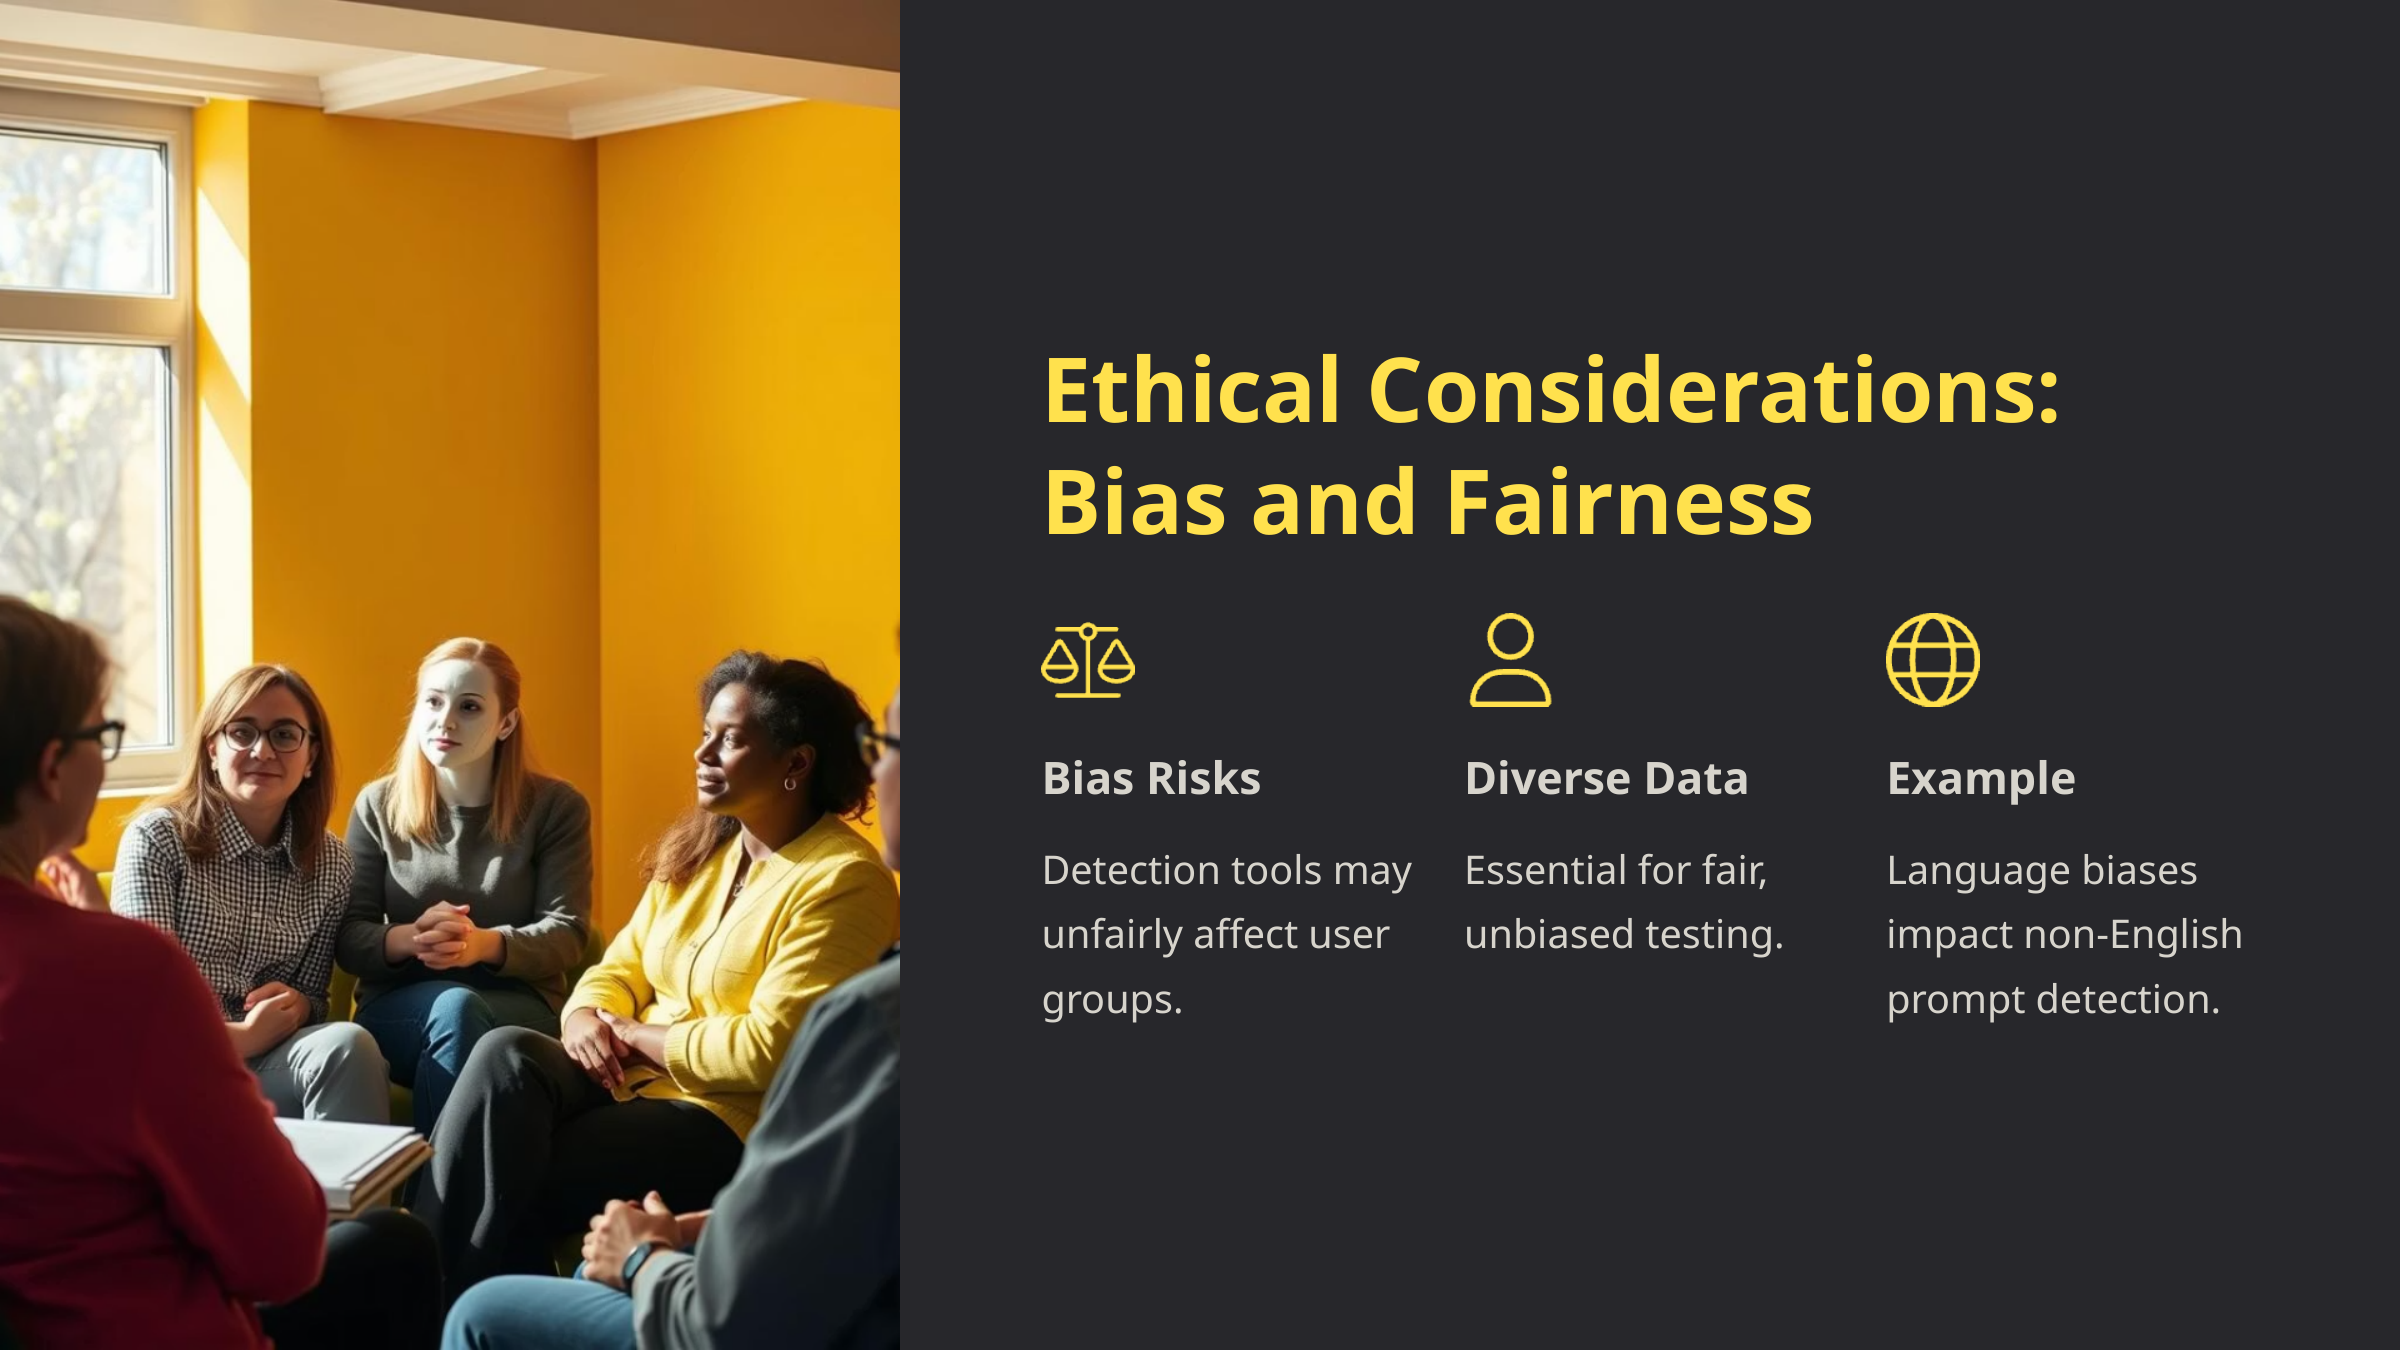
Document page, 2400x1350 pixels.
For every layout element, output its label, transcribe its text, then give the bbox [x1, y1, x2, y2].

picture [1041, 613, 1135, 707]
text_box Ethical Considerations: Bias and Fairness [1041, 327, 2259, 553]
text_box Essential for fair, unbiased testing. [1464, 827, 1836, 958]
picture [1464, 613, 1557, 707]
text_box Language biases impact non-English prompt detection. [1886, 827, 2259, 1022]
text_box Diverse Data [1464, 747, 1836, 804]
text_box Bias Risks [1041, 747, 1414, 804]
picture [1886, 613, 1980, 707]
text_box Example [1886, 747, 2259, 804]
text_box Detection tools may unfairly affect user groups. [1041, 827, 1414, 1022]
picture [0, 0, 900, 1350]
